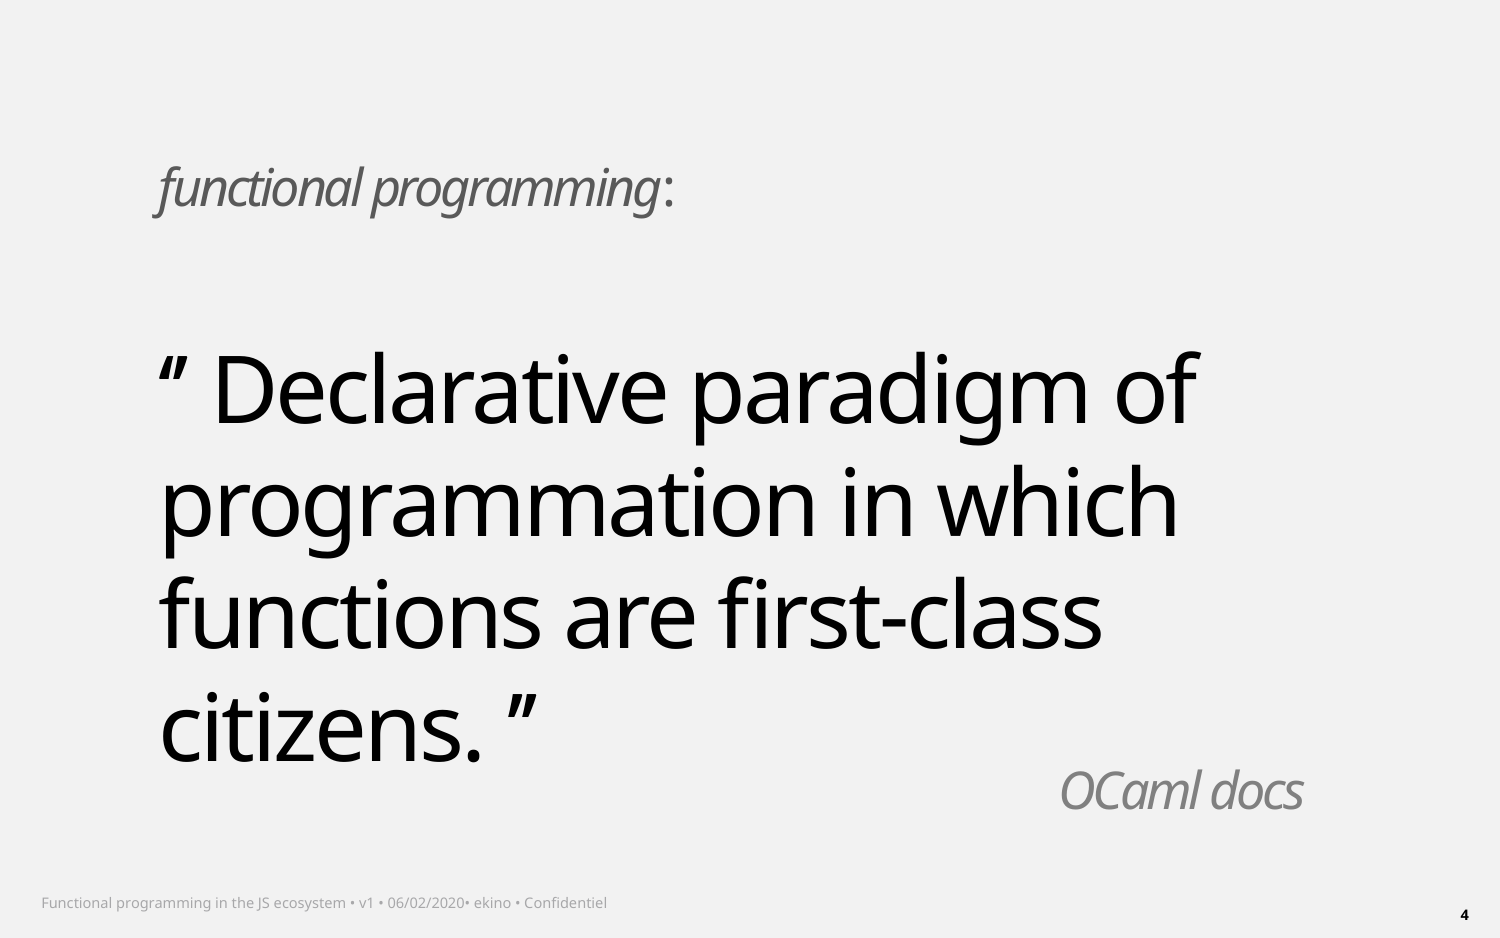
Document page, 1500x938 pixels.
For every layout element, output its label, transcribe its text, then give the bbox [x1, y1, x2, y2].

title functional programming: ‘’ Declarative paradigm of programmation in which functions are first-class citizens. ’’ [158, 40, 1342, 894]
footer Functional programming in the JS ecosystem • v1 • 06/02/2020• ekino • Confidentiel [41, 893, 809, 918]
text_box OCaml docs [1058, 763, 1342, 814]
slide_number 4 [1460, 894, 1500, 937]
